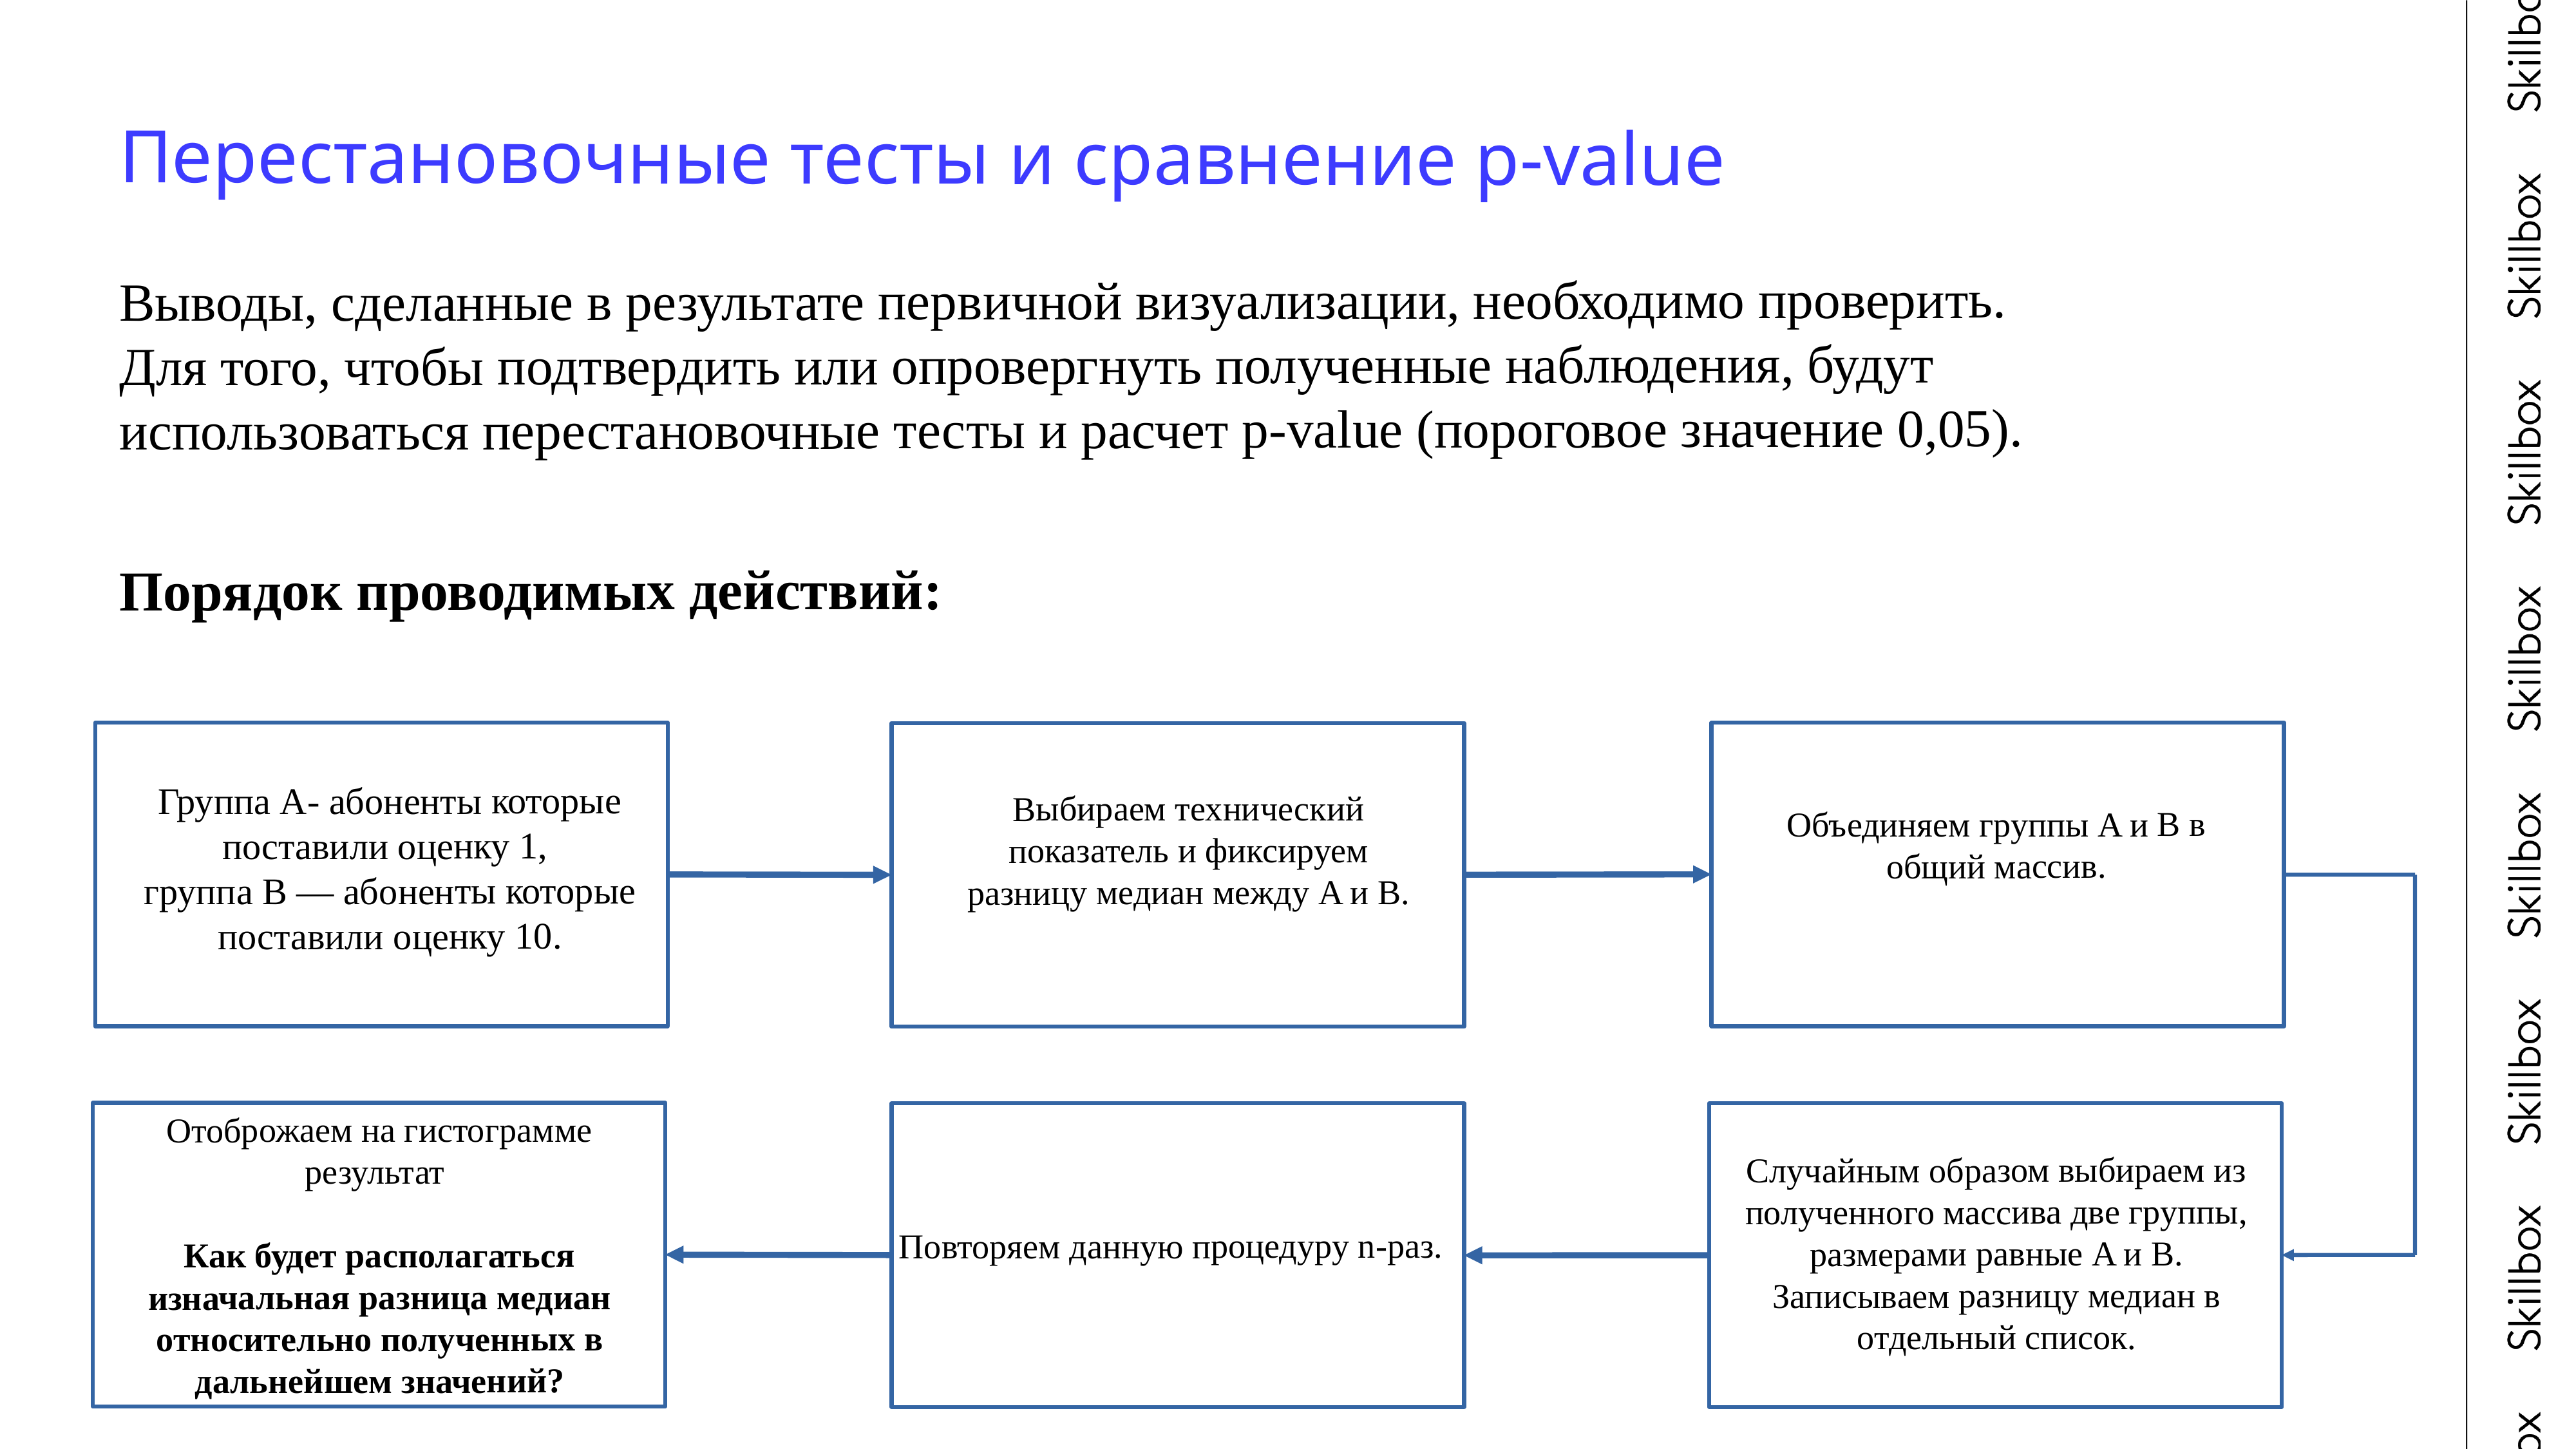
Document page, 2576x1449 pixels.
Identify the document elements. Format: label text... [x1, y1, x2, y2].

text_box [667, 871, 892, 879]
text_box Перестановочные тесты и сравнение p-value [113, 104, 2415, 208]
text_box [1711, 723, 2284, 1027]
text_box [891, 723, 1464, 1027]
text_box [1709, 1103, 2282, 1407]
text_box [93, 1103, 666, 1407]
text_box [2282, 1251, 2416, 1260]
text_box [891, 1103, 1464, 1407]
text_box [665, 1251, 892, 1259]
picture [2465, 0, 2541, 1449]
text_box Выводы, сделанные в результате первичной визуализации, необходимо проверить. Для того, чтобы подтвердить или опровергнуть полученные наблюдения, будут использоваться перестановочные тесты и расчет p-value (пороговое значение 0,05). [113, 256, 2149, 466]
text_box [1464, 1251, 1709, 1260]
text_box Порядок проводимых действий: [114, 543, 2149, 627]
text_box [95, 723, 668, 1027]
text_box [1464, 870, 1712, 878]
